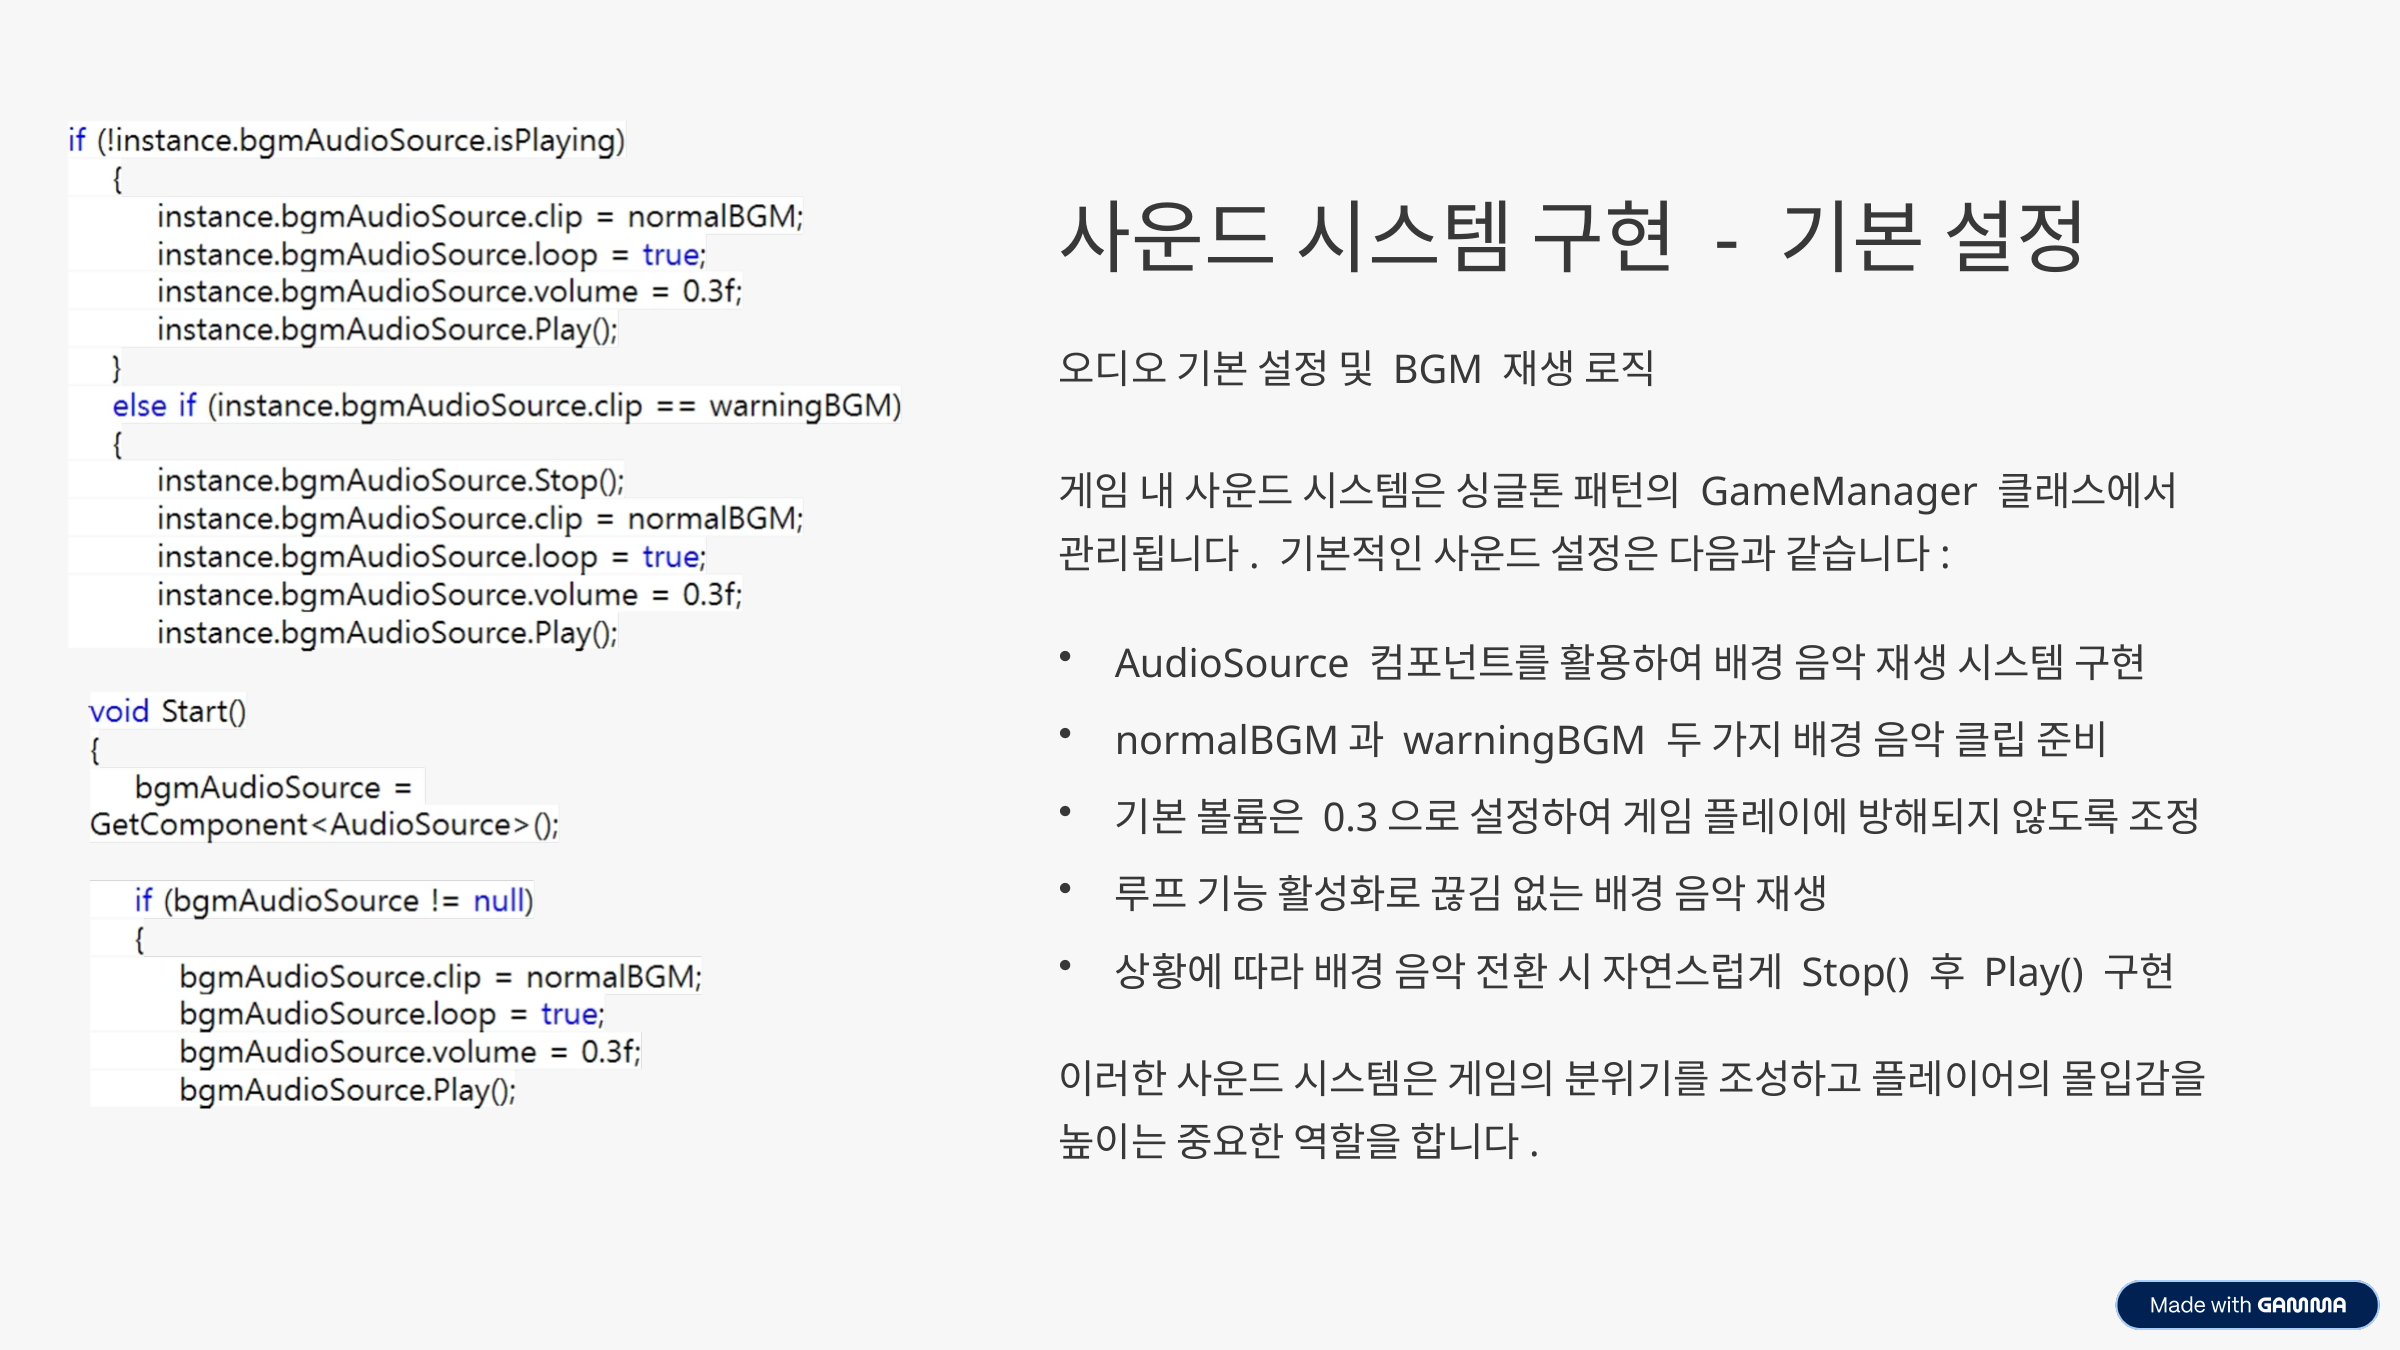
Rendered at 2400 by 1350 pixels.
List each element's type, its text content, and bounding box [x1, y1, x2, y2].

picture [56, 114, 1001, 655]
text_box 기본 볼륨은 0.3으로 설정하여 게임 플레이에 방해되지 않도록 조정 [1058, 776, 2242, 841]
text_box 루프 기능 활성화로 끊김 없는 배경 음악 재생 [1058, 854, 2242, 918]
text_box 게임 내 사운드 시스템은 싱글톤 패턴의 GameManager 클래스에서 관리됩니다. 기본적인 사운드 설정은 다음과 같습니다: [1058, 451, 2242, 578]
text_box 사운드 시스템 구현 - 기본 설정 [1058, 183, 2057, 283]
text_box normalBGM과 warningBGM 두 가지 배경 음악 클립 준비 [1058, 699, 2242, 764]
picture [78, 685, 867, 1115]
text_box 상황에 따라 배경 음악 전환 시 자연스럽게 Stop() 후 Play() 구현 [1058, 931, 2242, 995]
text_box AudioSource 컴포넌트를 활용하여 배경 음악 재생 시스템 구현 [1058, 622, 2242, 686]
text_box 오디오 기본 설정 및 BGM 재생 로직 [1058, 342, 1614, 392]
text_box 이러한 사운드 시스템은 게임의 분위기를 조성하고 플레이어의 몰입감을 높이는 중요한 역할을 합니다. [1058, 1039, 2242, 1167]
picture [2106, 1271, 2389, 1339]
